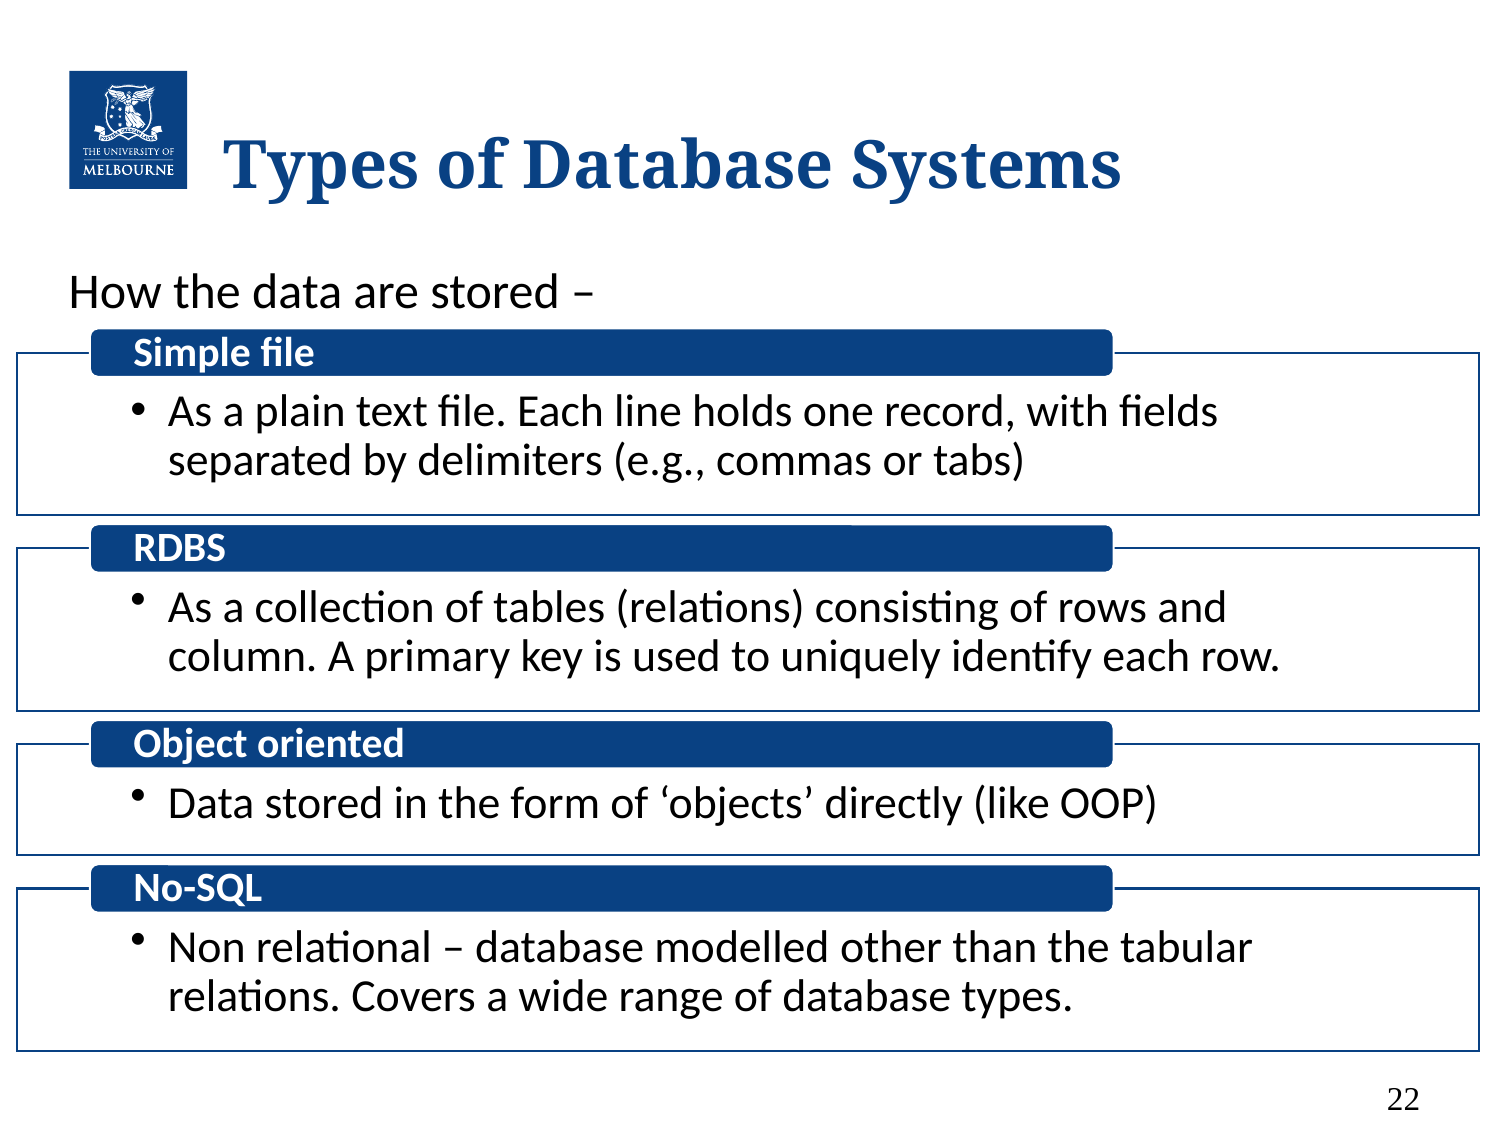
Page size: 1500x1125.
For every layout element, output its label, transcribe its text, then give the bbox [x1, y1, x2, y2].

list How the data are stored – [53, 251, 1443, 319]
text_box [16, 319, 1480, 1061]
title Types of Database Systems [208, 64, 1443, 211]
